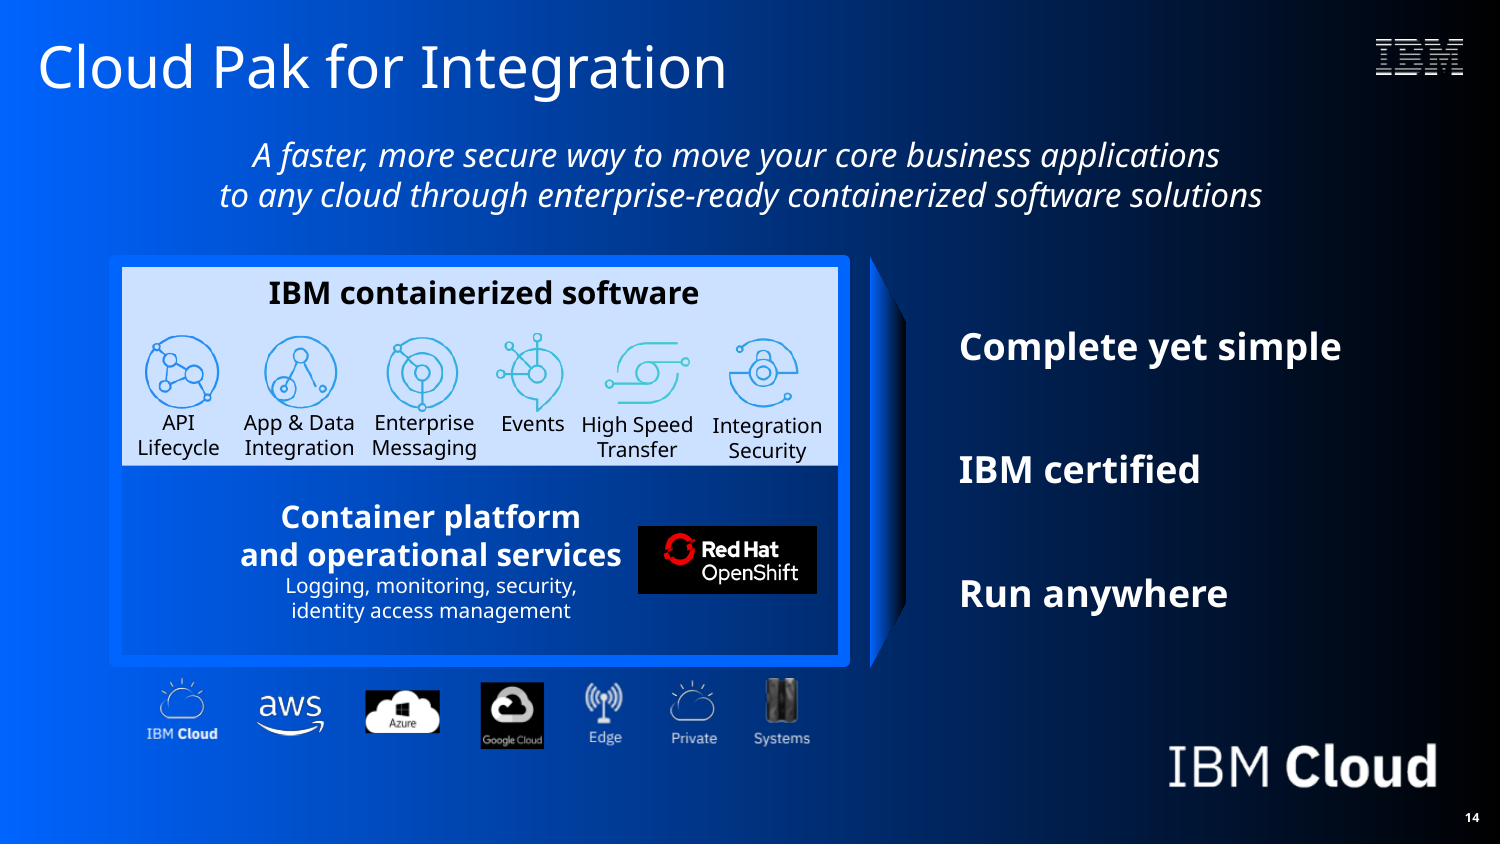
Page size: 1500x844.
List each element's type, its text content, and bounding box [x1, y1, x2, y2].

text_box High Speed Transfer [574, 435, 701, 462]
picture [637, 526, 818, 594]
text_box Integration Security [705, 412, 830, 463]
text_box API Lifecycle [122, 432, 205, 460]
text_box A faster, more secure way to move your core business applications to any cloud through enterprise-ready containerized software solutions [0, 126, 1492, 222]
text_box [115, 261, 844, 662]
text_box [869, 257, 907, 668]
text_box IBM containerized software [165, 265, 803, 312]
text_box Cloud Pak for Integration [37, 29, 1492, 100]
text_box Enterprise Messaging [357, 430, 492, 460]
text_box App & Data Integration [205, 432, 357, 460]
text_box Complete yet simple IBM certified Run anywhere [943, 315, 1500, 668]
picture [116, 670, 846, 773]
picture [1153, 728, 1452, 804]
text_box Container platform and operational services Logging, monitoring, security, identity access management [112, 490, 750, 630]
text_box 14 [1142, 807, 1480, 830]
picture [96, 308, 816, 427]
text_box Events [494, 430, 572, 436]
